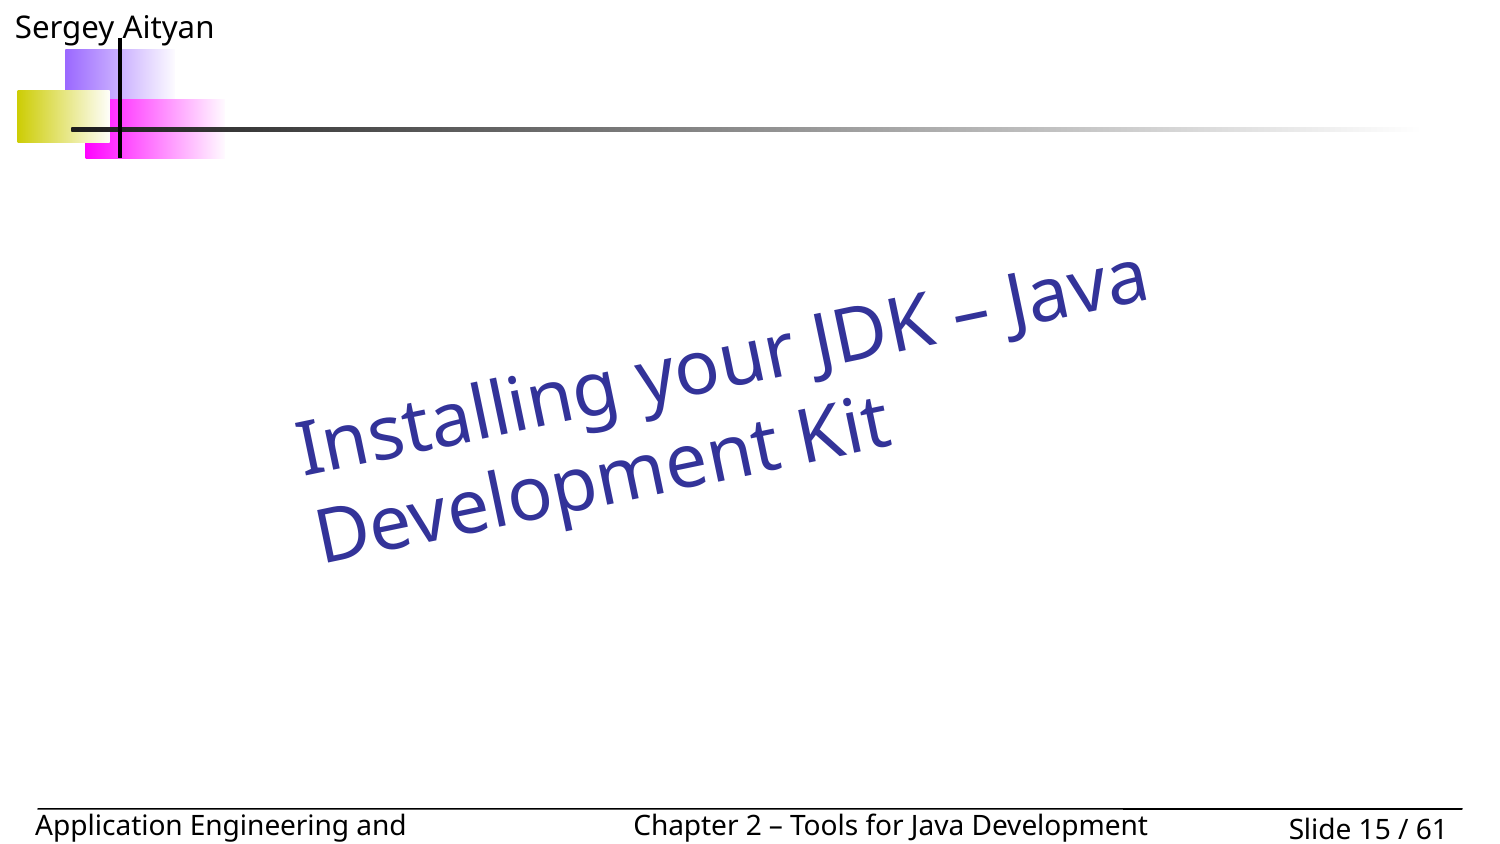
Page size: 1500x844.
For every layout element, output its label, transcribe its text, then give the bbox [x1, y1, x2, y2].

text_box Installing your JDK – Java Development Kit [271, 191, 1305, 590]
